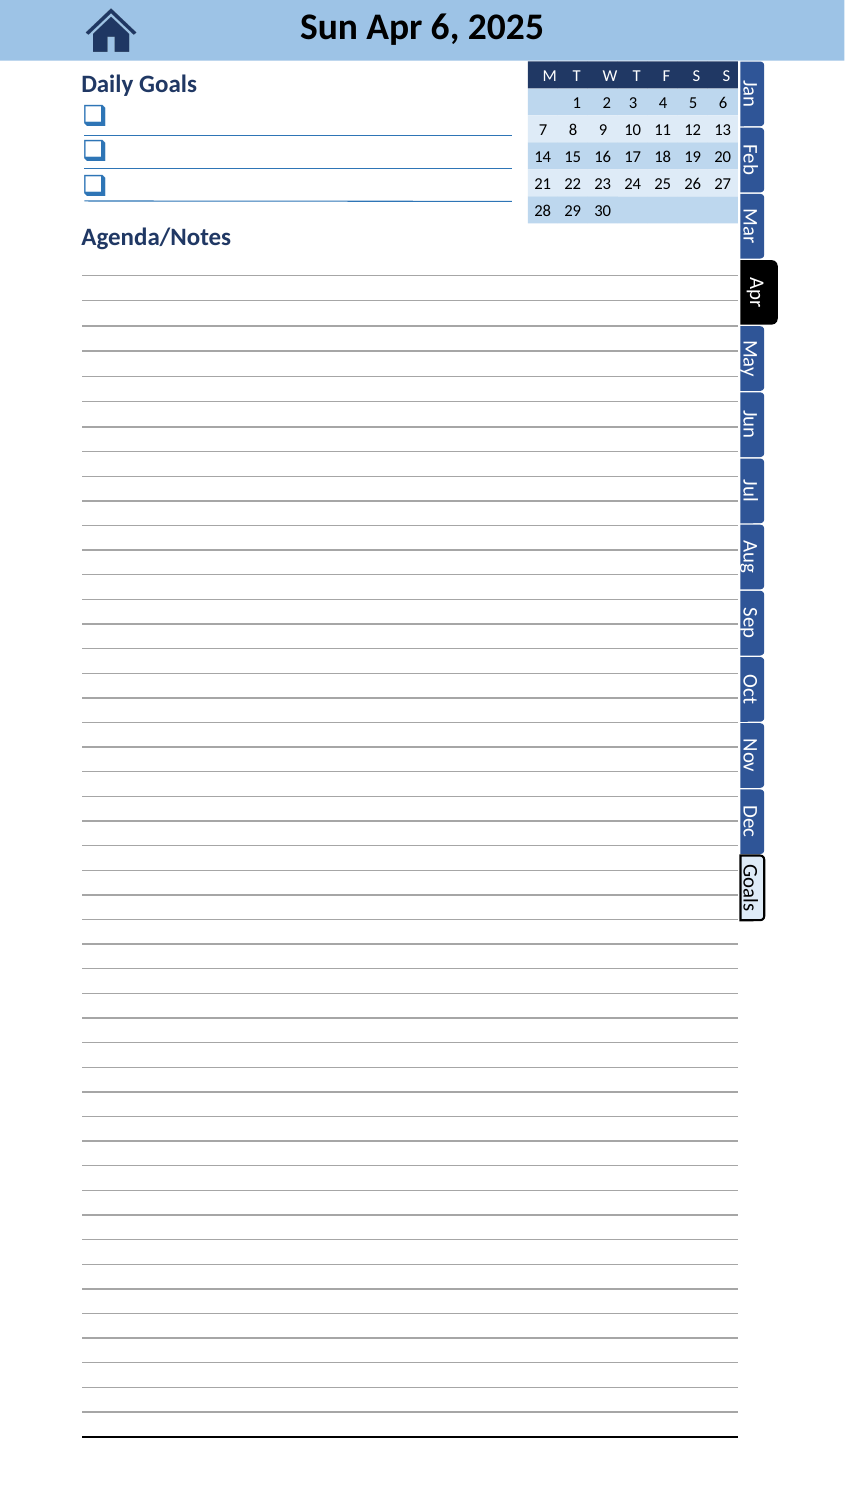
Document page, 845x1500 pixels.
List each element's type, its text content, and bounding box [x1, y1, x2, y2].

list Sun Apr 6, 2025 [190, 0, 655, 61]
picture [82, 1, 140, 59]
